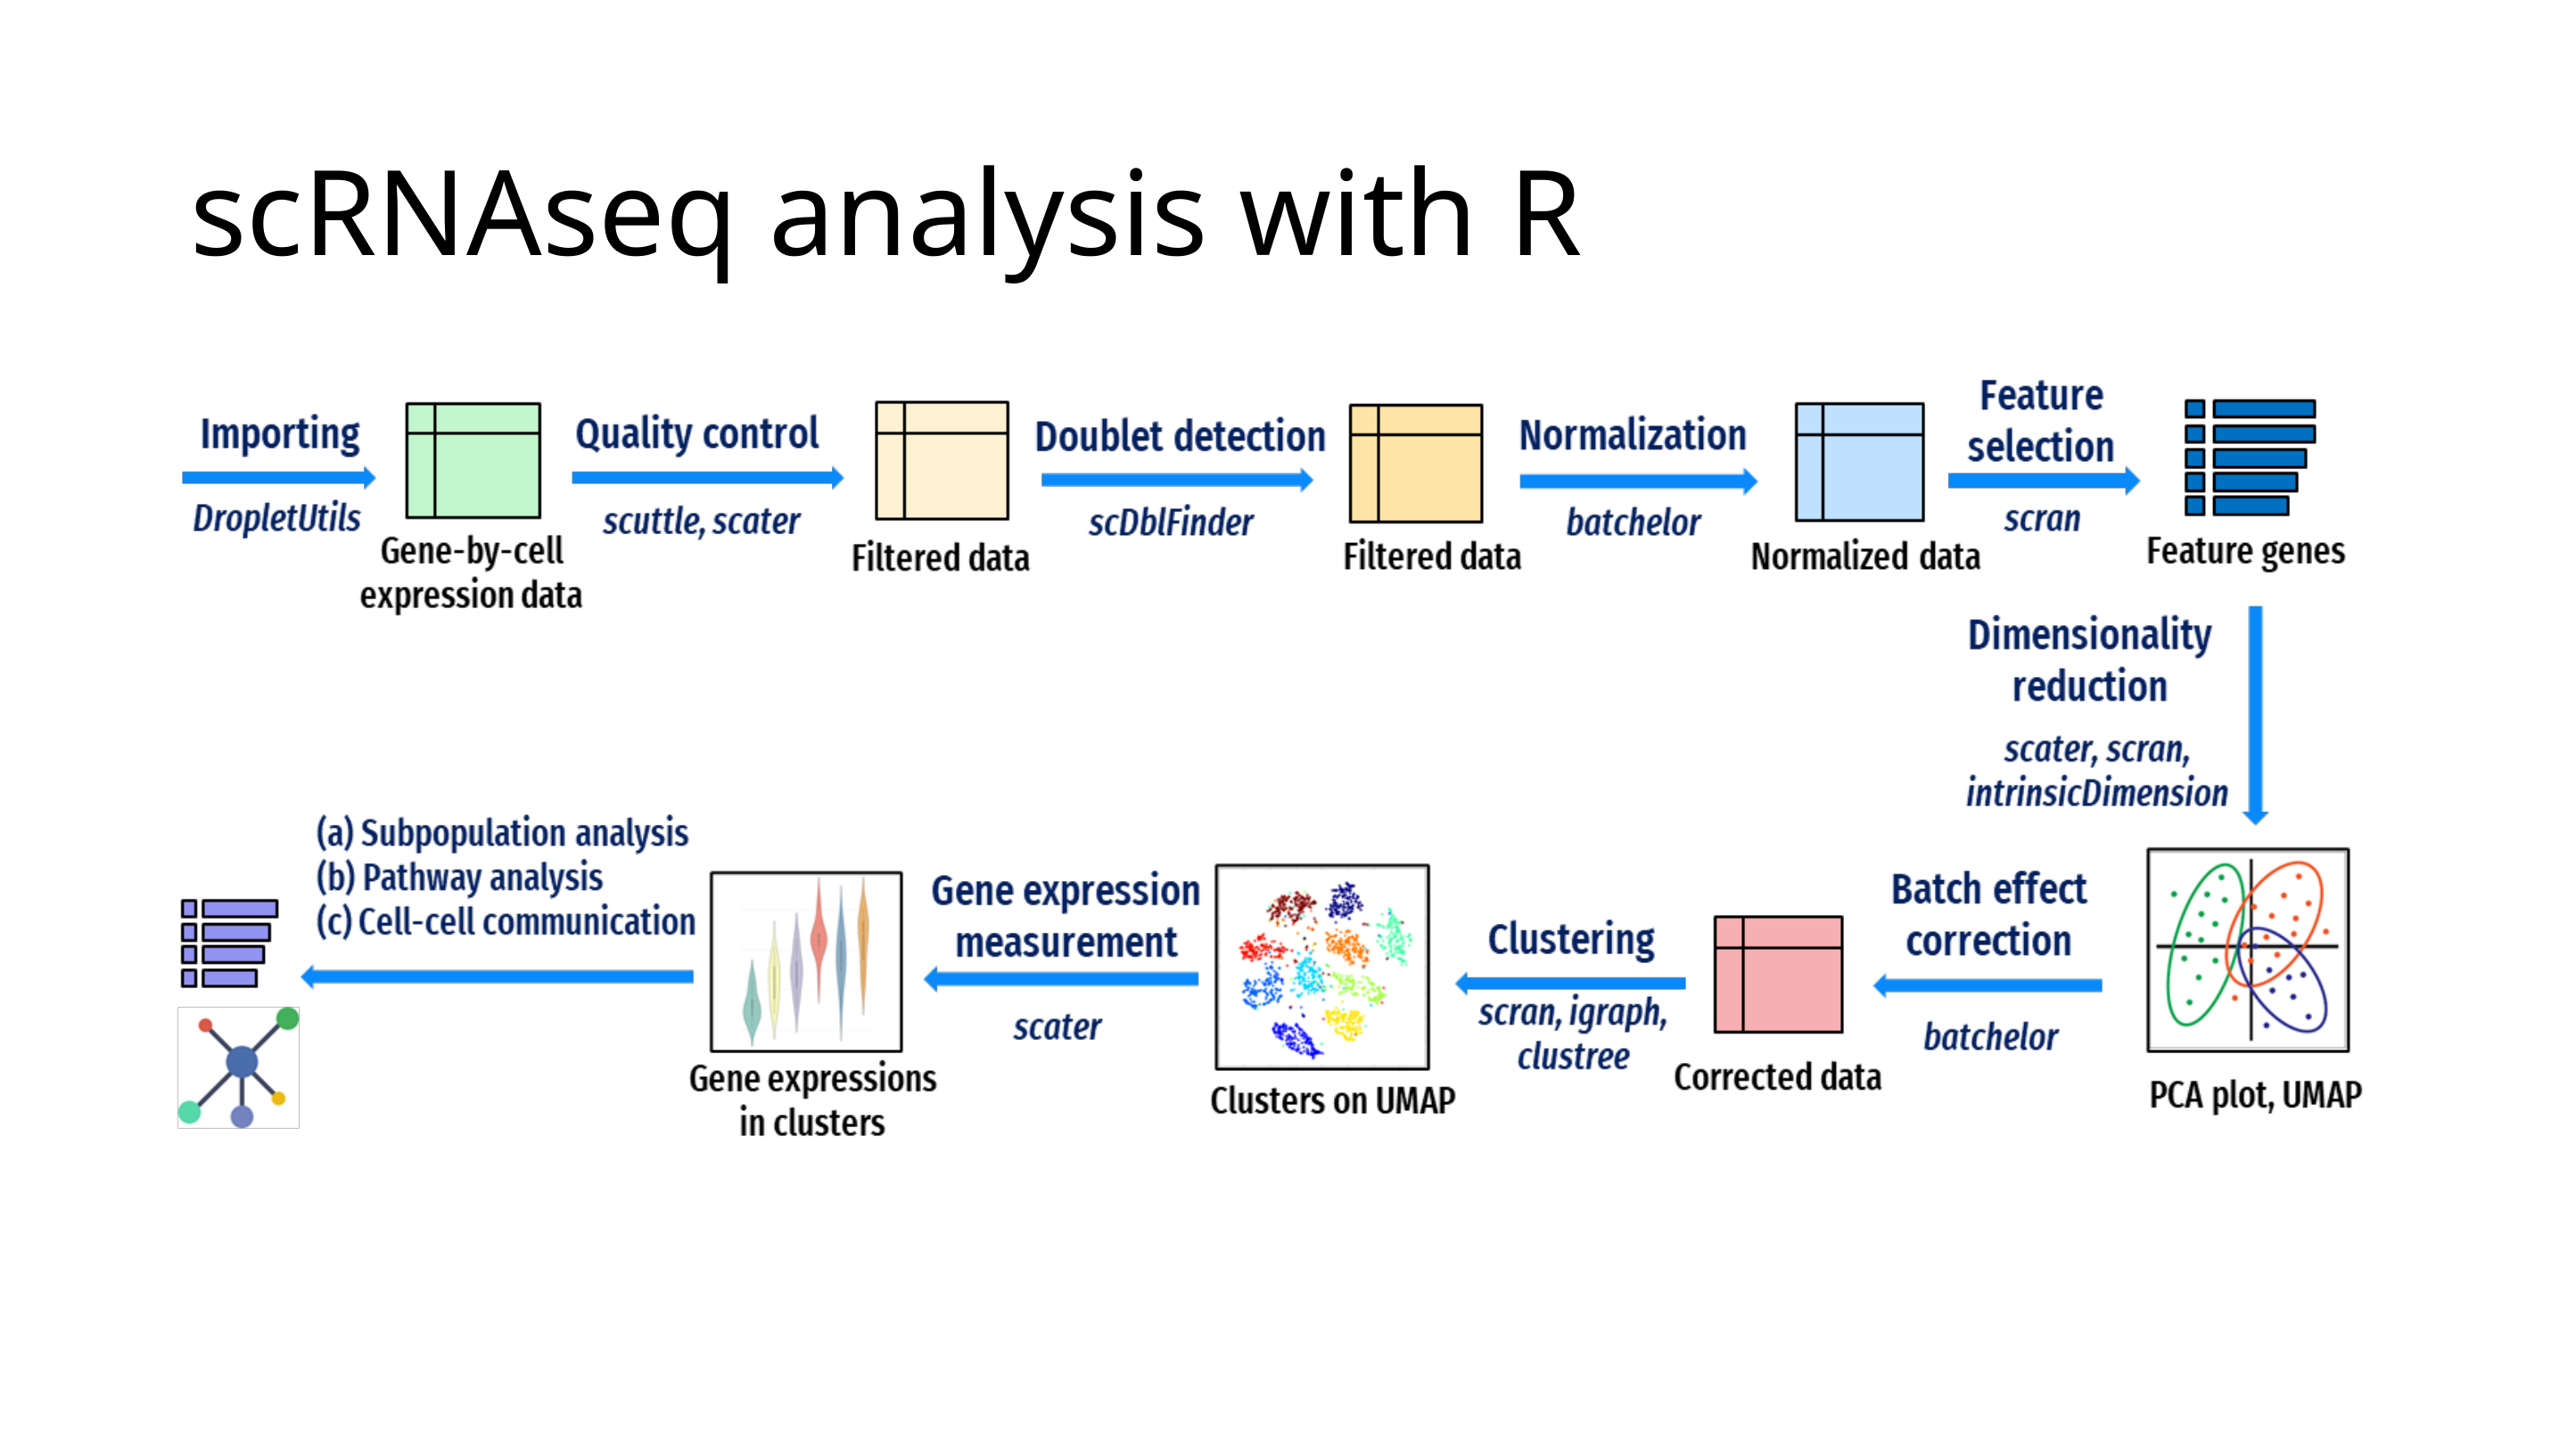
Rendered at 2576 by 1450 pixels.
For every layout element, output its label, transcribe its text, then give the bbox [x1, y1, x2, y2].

title scRNAseq analysis with R [177, 77, 2399, 357]
picture [136, 357, 2440, 1170]
